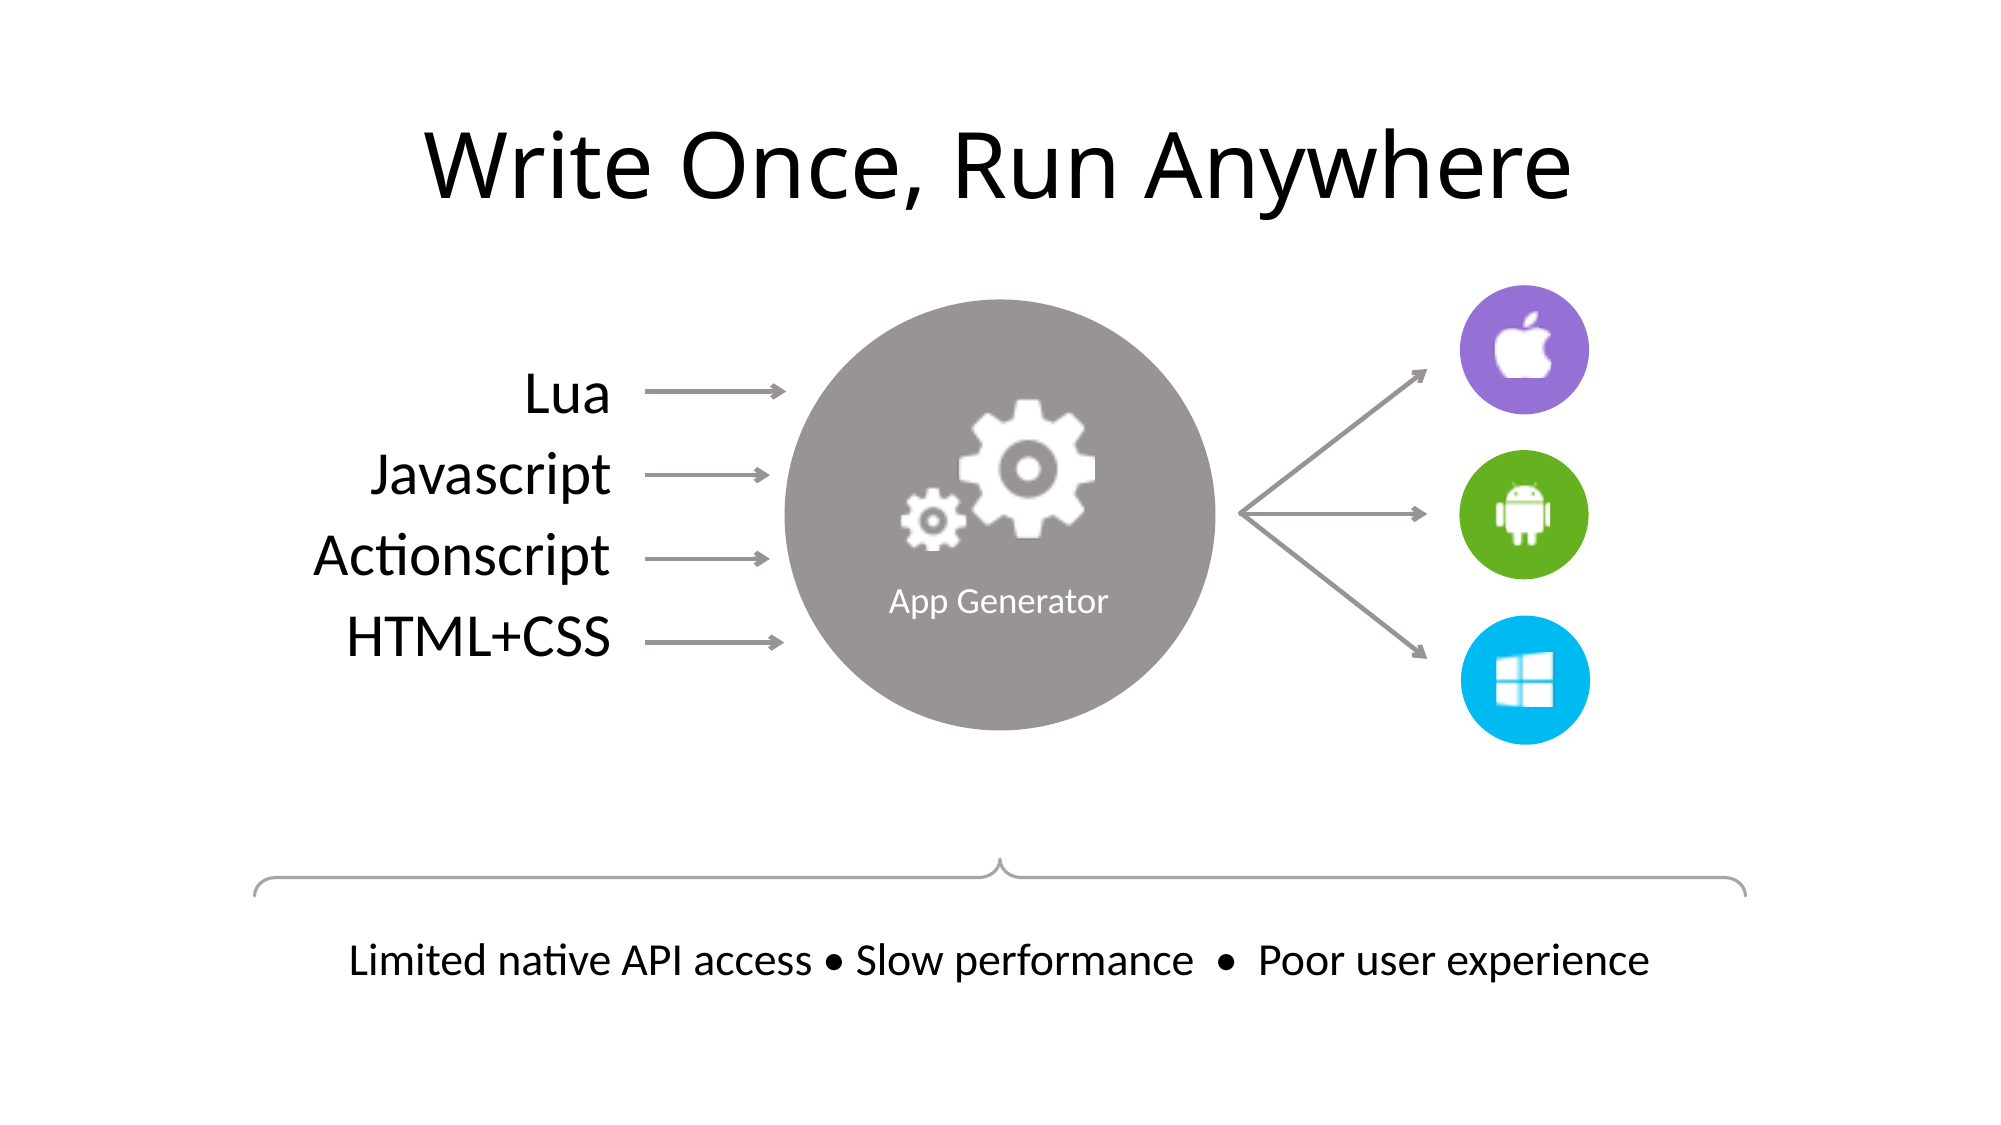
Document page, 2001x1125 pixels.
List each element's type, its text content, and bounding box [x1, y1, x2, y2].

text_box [1239, 285, 1591, 745]
text_box [254, 858, 1747, 897]
title Write Once, Run Anywhere [137, 59, 1863, 278]
text_box Lua Javascript Actionscript HTML+CSS [197, 321, 642, 693]
text_box Limited native API access • Slow performance • Poor user experience [68, 906, 1932, 1009]
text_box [784, 299, 1216, 731]
